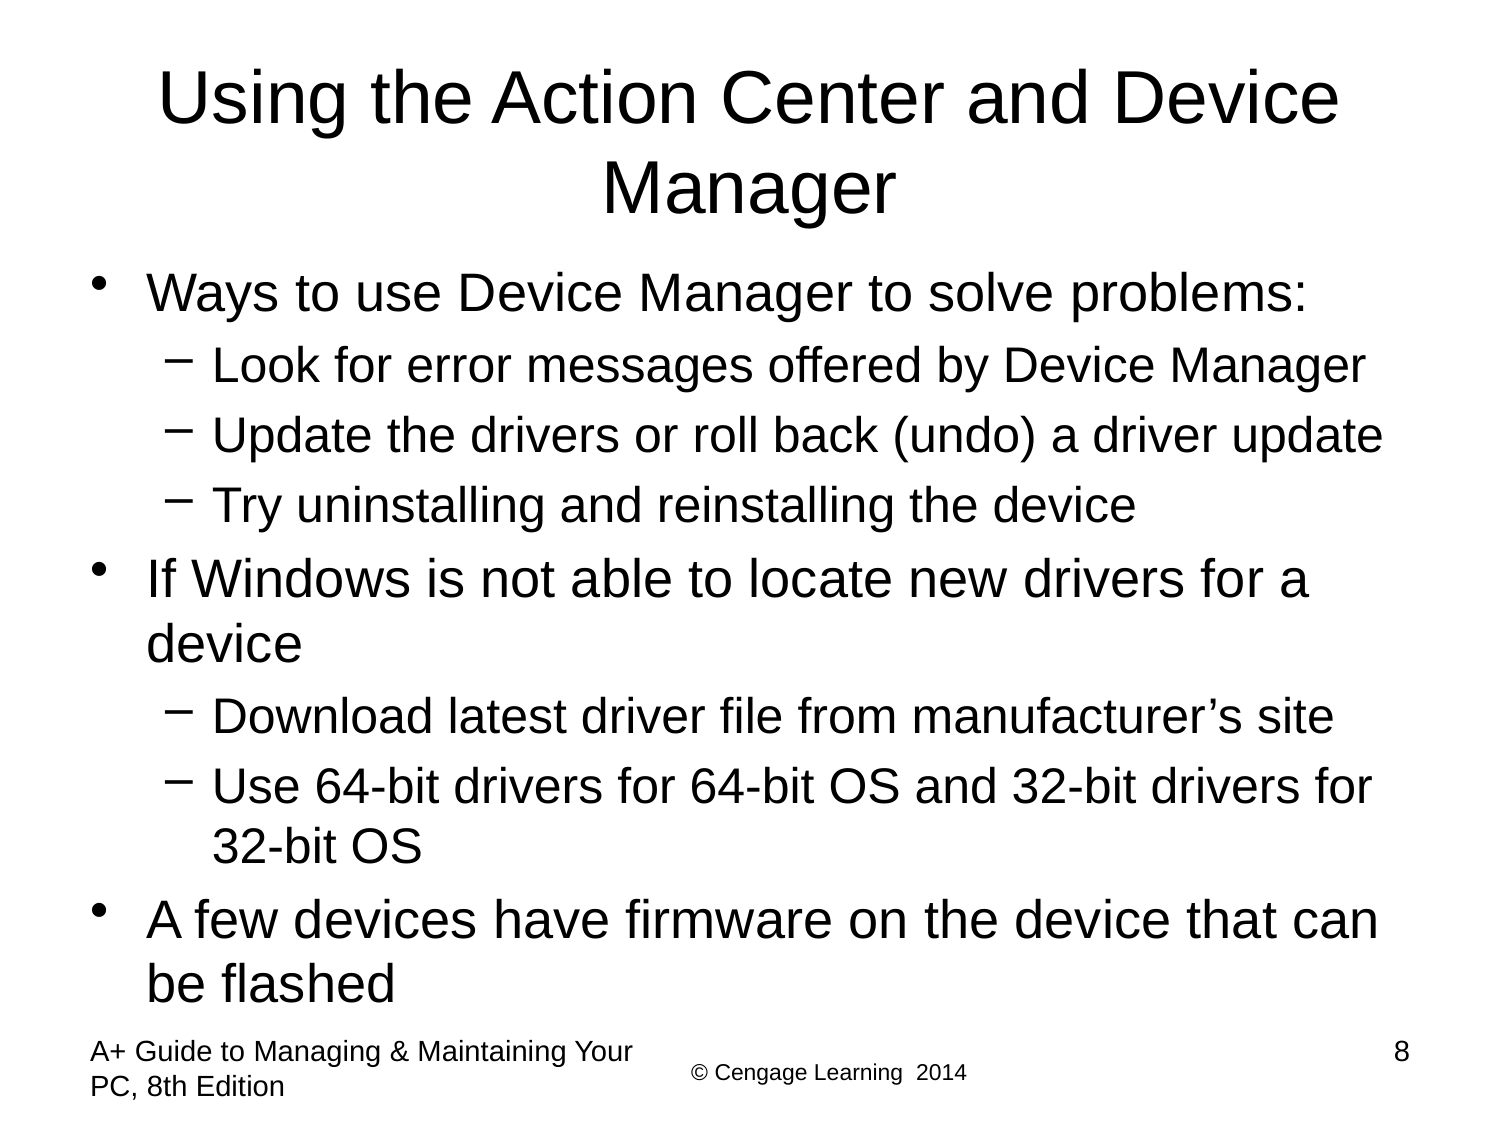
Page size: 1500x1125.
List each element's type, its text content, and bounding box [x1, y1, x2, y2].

footer A+ Guide to Managing & Maintaining Your PC, 8th Edition [74, 1024, 676, 1103]
title Using the Action Center and Device Manager [75, 45, 1425, 233]
slide_number 8 [1074, 1024, 1426, 1103]
list Ways to use Device Manager to solve problems: Look for error messages offered by Device Manager Update the drivers or roll back (undo) a driver update Try uninstalling and reinstalling the device If Windows is not able to locate new drivers for a device Download latest driver file from manufacturer’s site Use 64-bit drivers for 64-bit OS and 32-bit drivers for 32-bit OS A few devices have firmware on the device that can be flashed [75, 249, 1425, 993]
